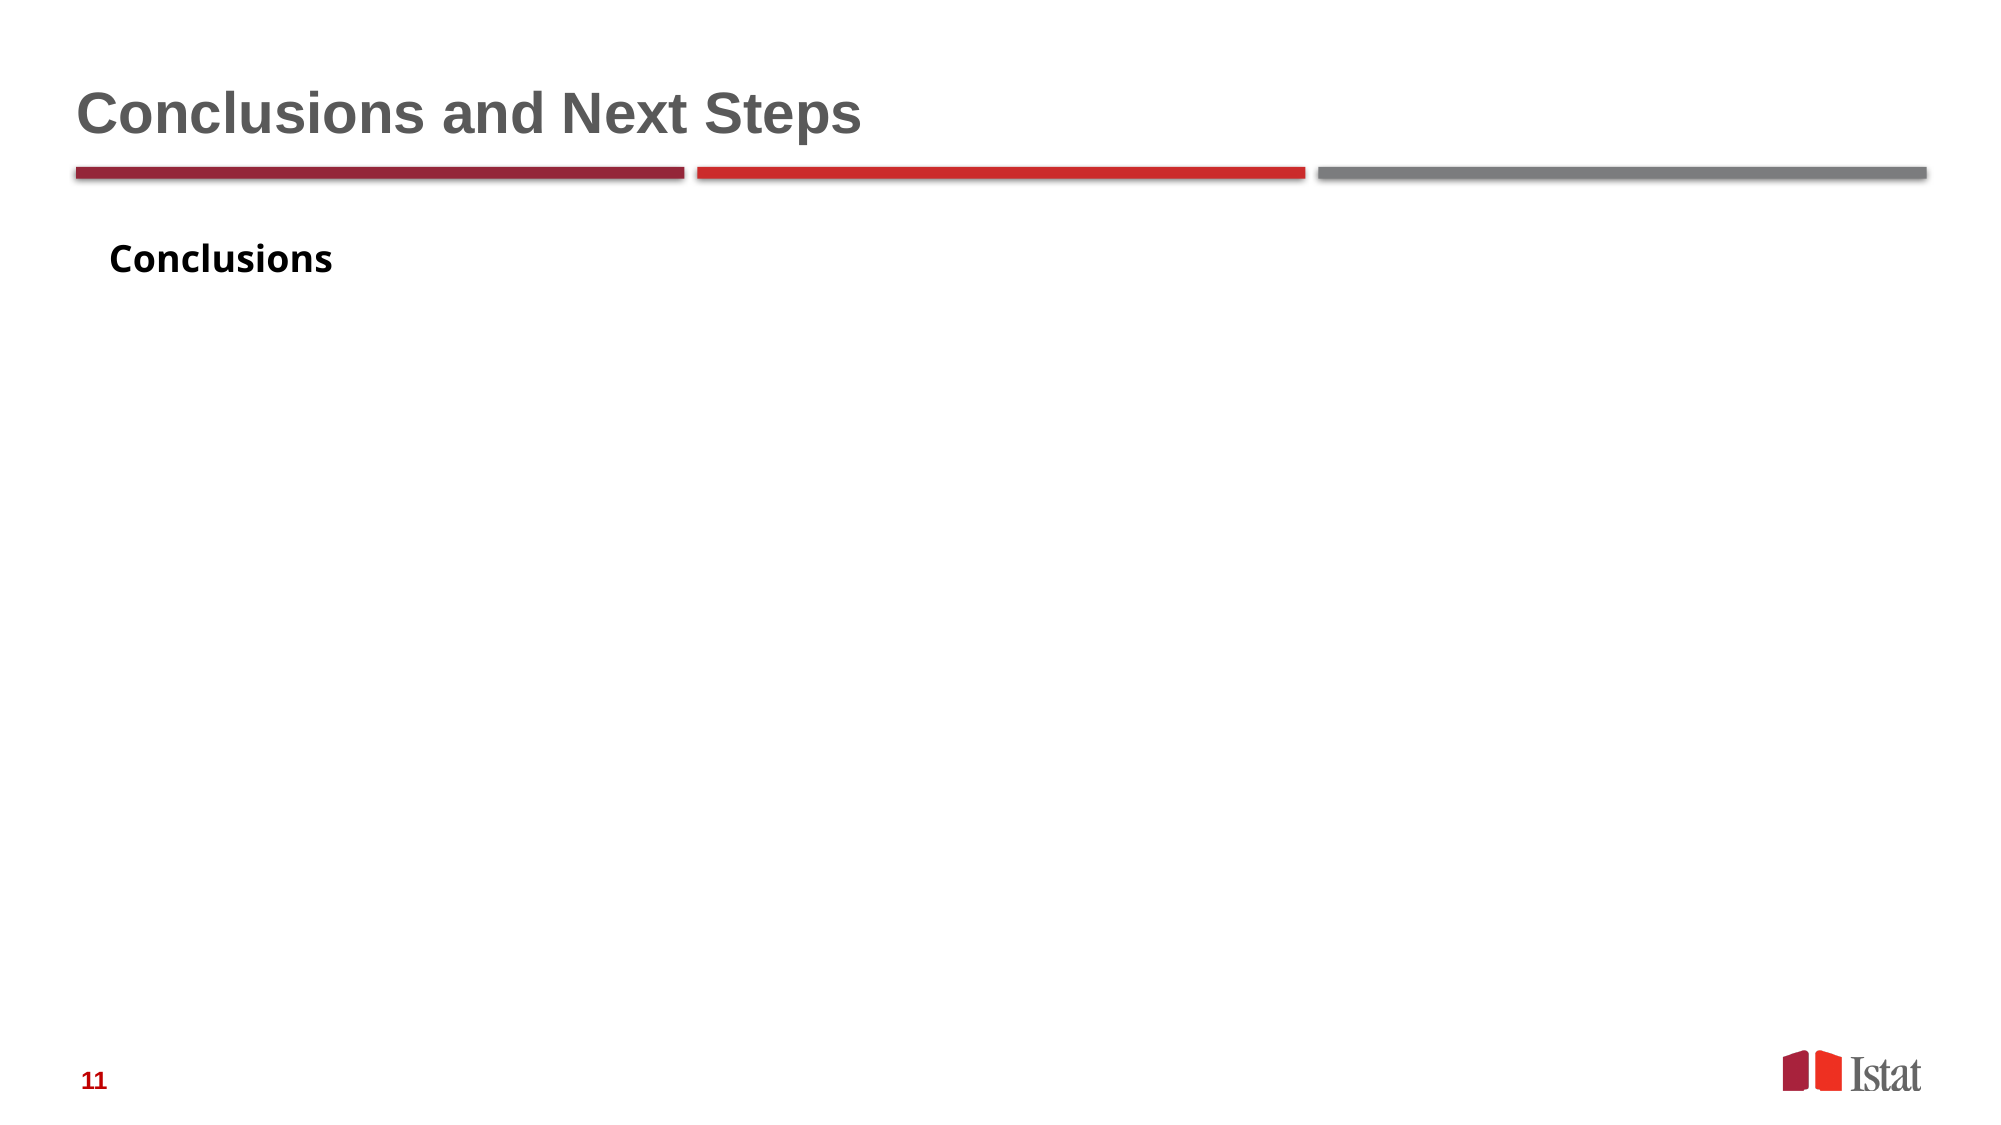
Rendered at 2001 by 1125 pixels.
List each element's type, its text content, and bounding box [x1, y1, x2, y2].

slide_number 11 [53, 1049, 136, 1110]
text_box Conclusions [94, 227, 1974, 333]
title Conclusions and Next Steps [76, 82, 1926, 146]
